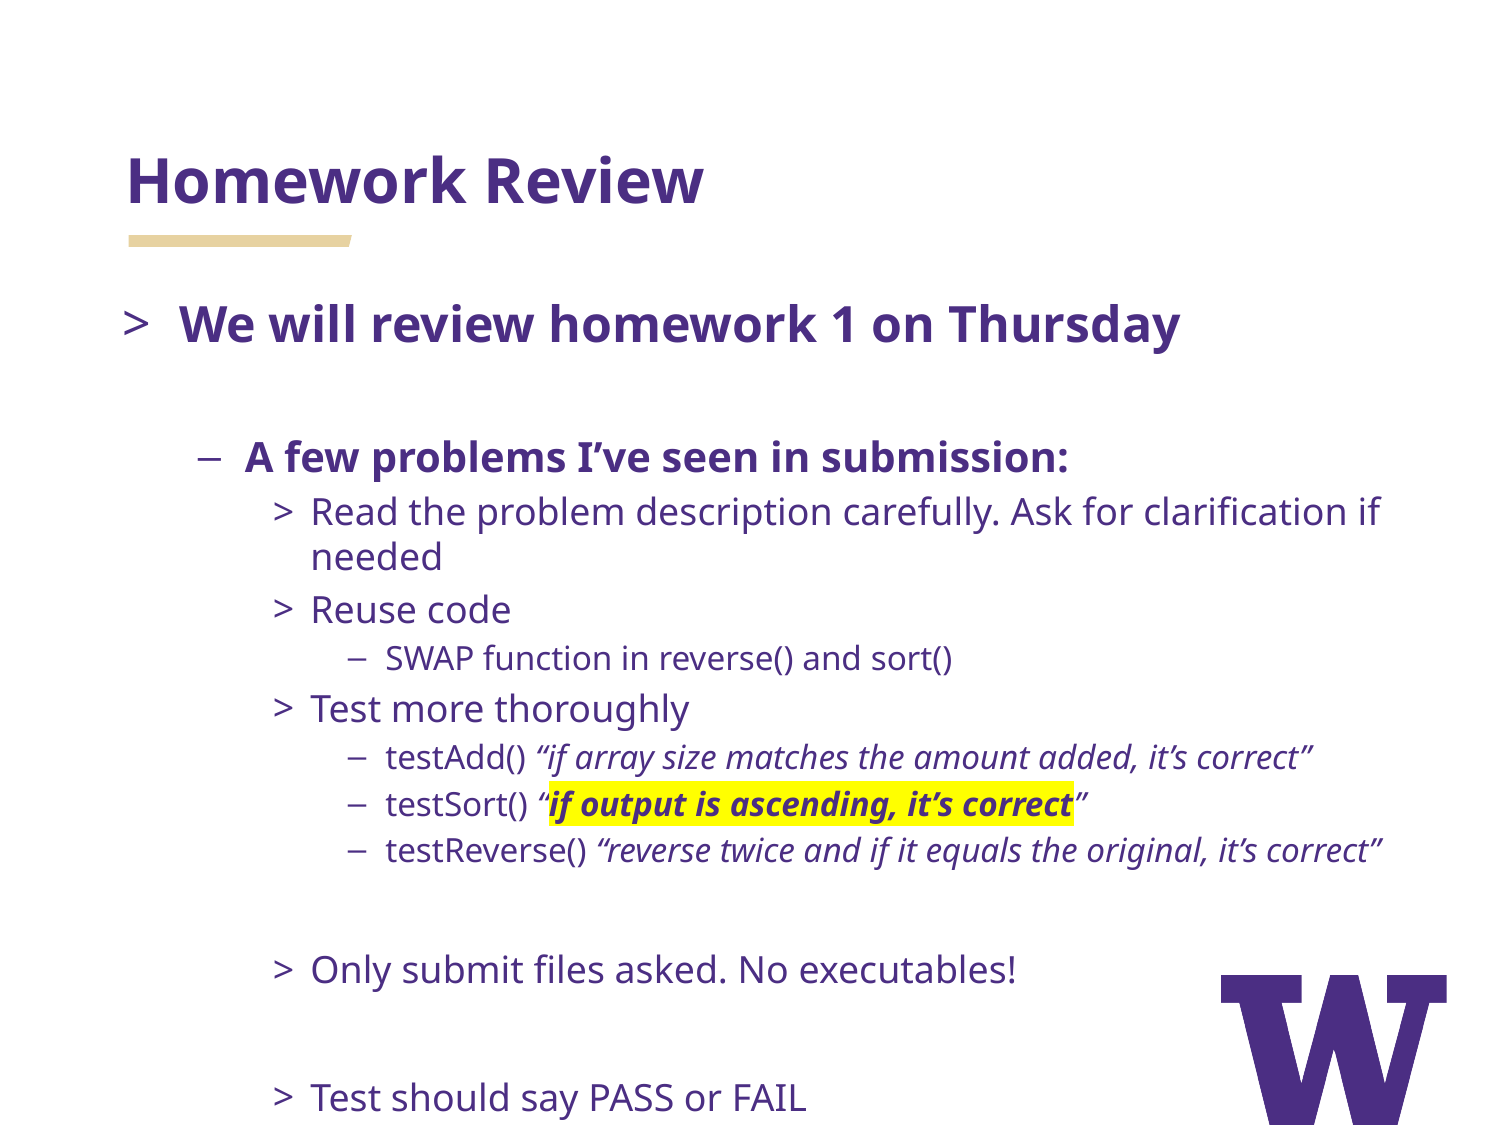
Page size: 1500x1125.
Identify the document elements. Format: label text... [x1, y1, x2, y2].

picture [128, 235, 352, 247]
title Homework Review [110, 60, 1453, 224]
picture [1221, 1020, 1447, 1125]
list We will review homework 1 on Thursday A few problems I’ve seen in submission: Read the problem description carefully. Ask for clarification if needed Reuse code SWAP function in reverse() and sort() Test more thoroughly testAdd() “if array size matches the amount added, it’s correct” testSort() “if output is ascending, it’s correct” testReverse() “reverse twice and if it equals the original, it’s correct” Only submit files asked. No executables! Test should say PASS or FAIL [108, 284, 1453, 1020]
